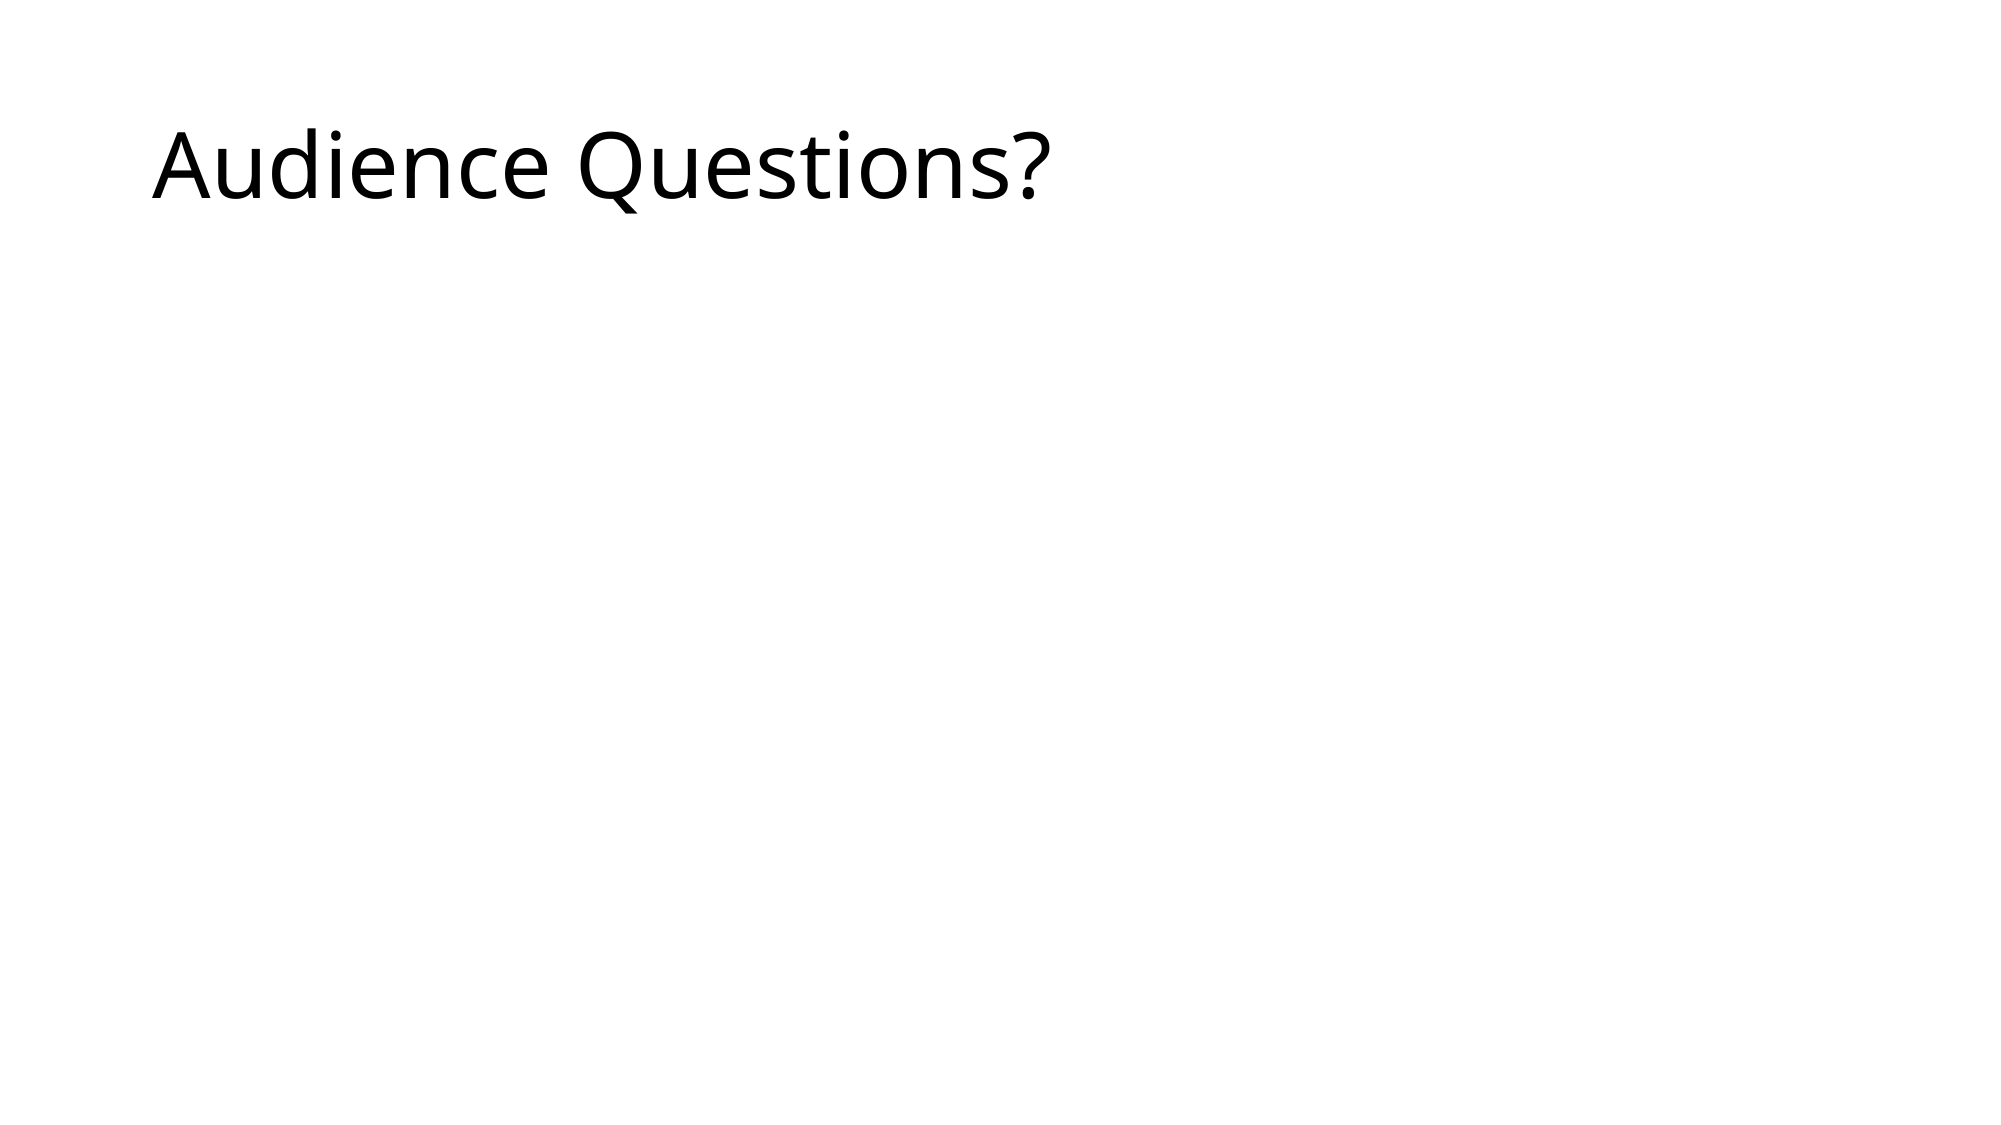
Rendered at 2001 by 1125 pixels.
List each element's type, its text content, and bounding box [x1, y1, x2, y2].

title Audience Questions? [137, 59, 1863, 278]
